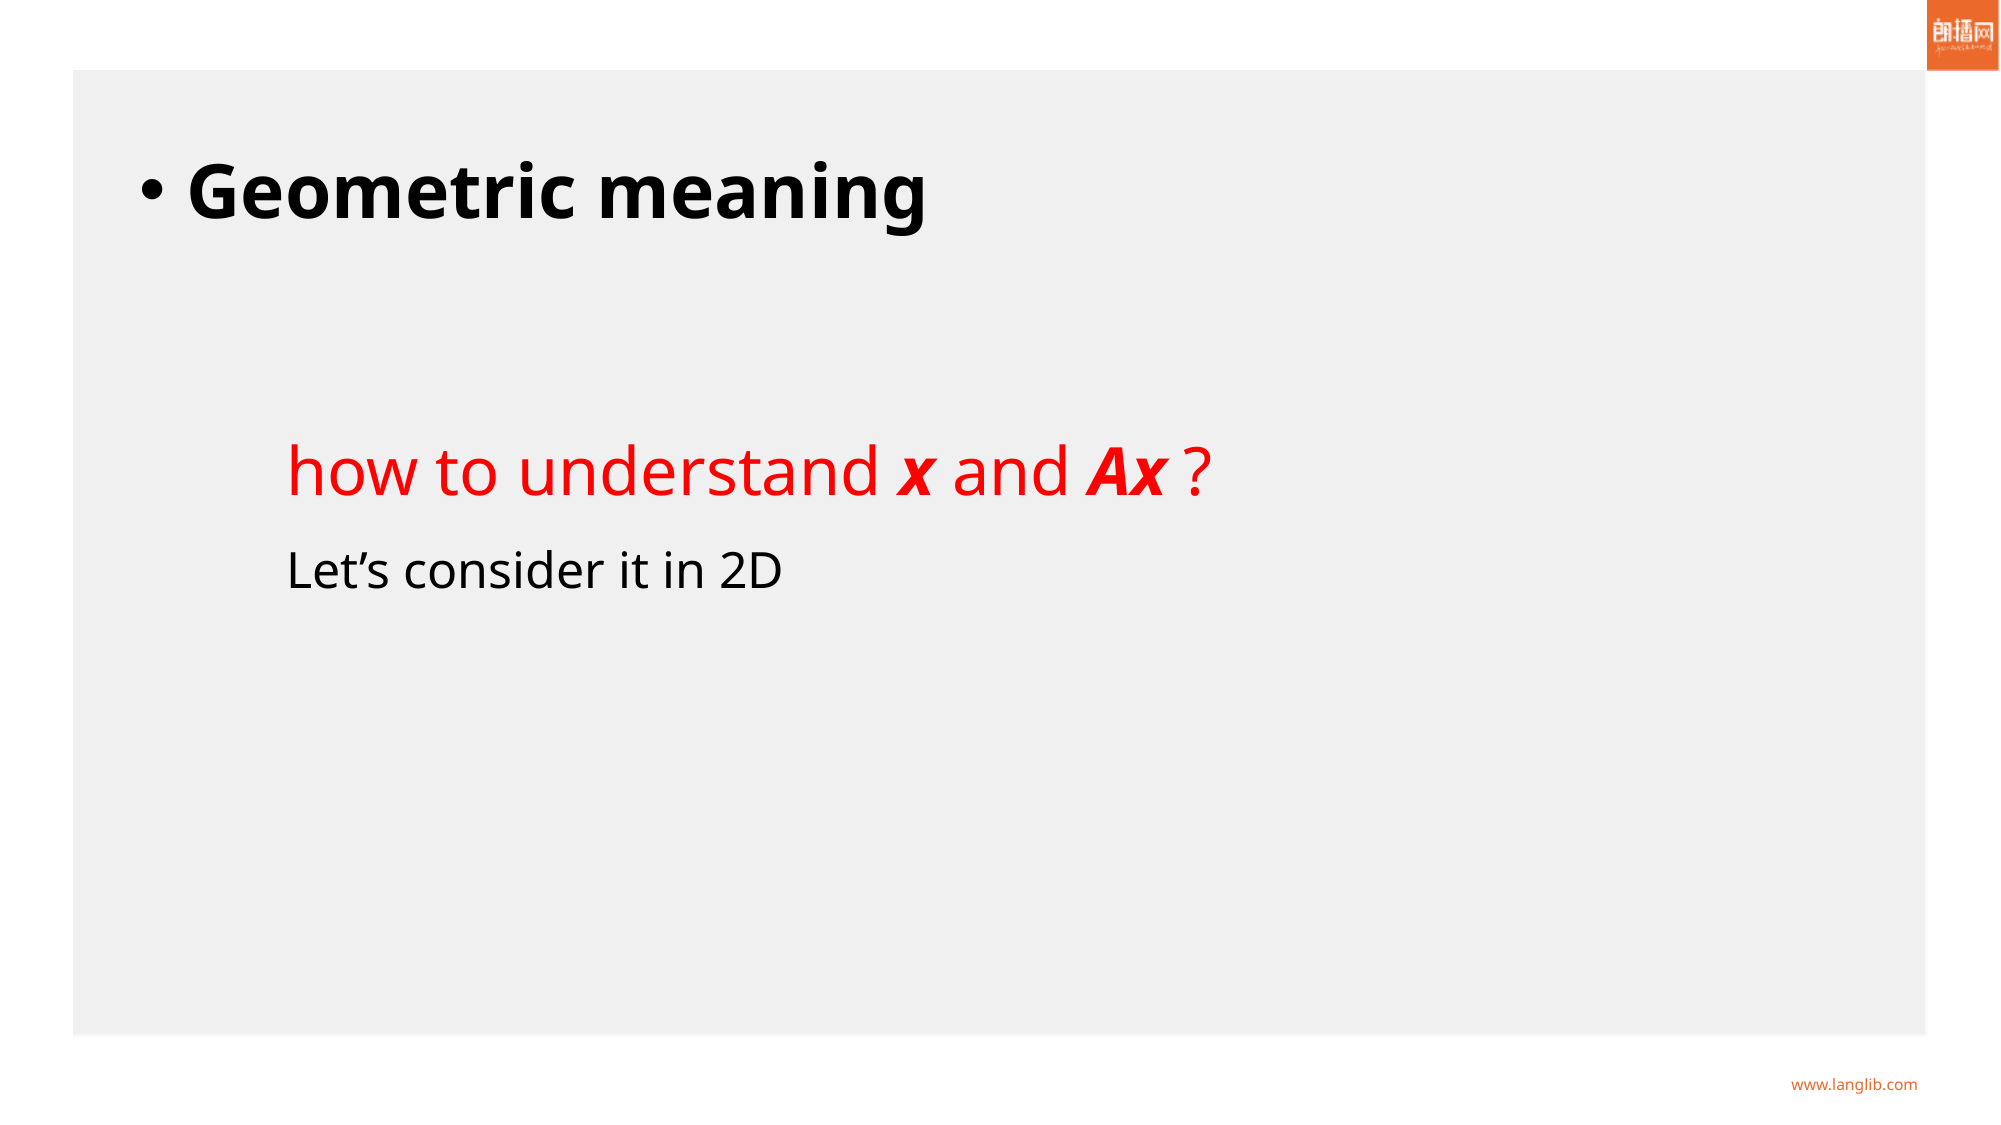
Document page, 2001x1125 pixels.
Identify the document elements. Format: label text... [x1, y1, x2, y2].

picture [72, 0, 2000, 1037]
text_box Geometric meaning [124, 135, 945, 241]
